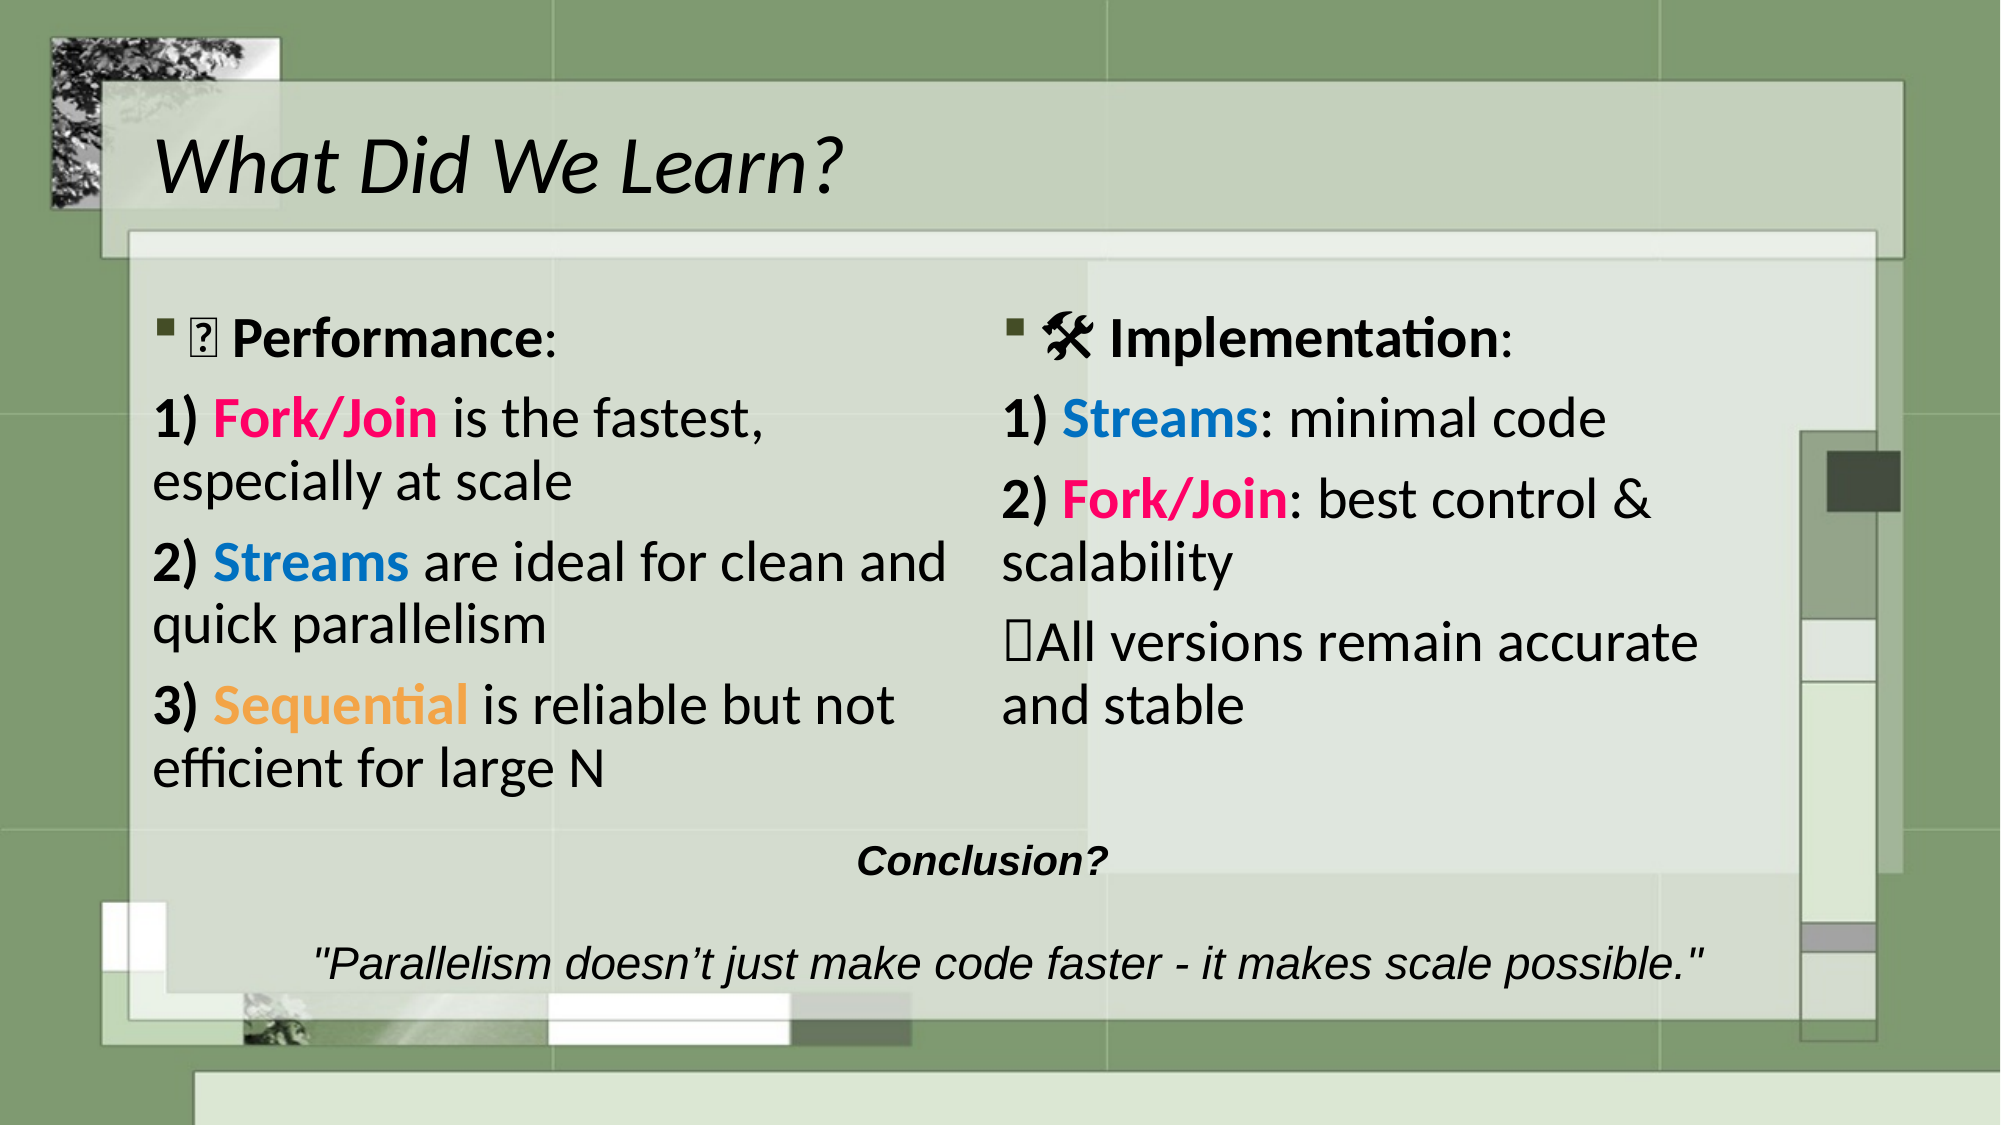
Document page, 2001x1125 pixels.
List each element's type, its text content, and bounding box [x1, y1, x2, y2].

list 🛠 Implementation: 1) Streams: minimal code 2) Fork/Join: best control & scalability All versions remain accurate and stable [986, 299, 1782, 777]
picture [0, 0, 2001, 1125]
list 🧠 Performance: 1) Fork/Join is the fastest, especially at scale 2) Streams are ideal for clean and quick parallelism 3) Sequential is reliable but not efficient for large N [137, 299, 987, 825]
title What Did We Learn? [137, 59, 1863, 278]
text_box Conclusion? "Parallelism doesn’t just make code faster - it makes scale possible." [296, 825, 1730, 996]
